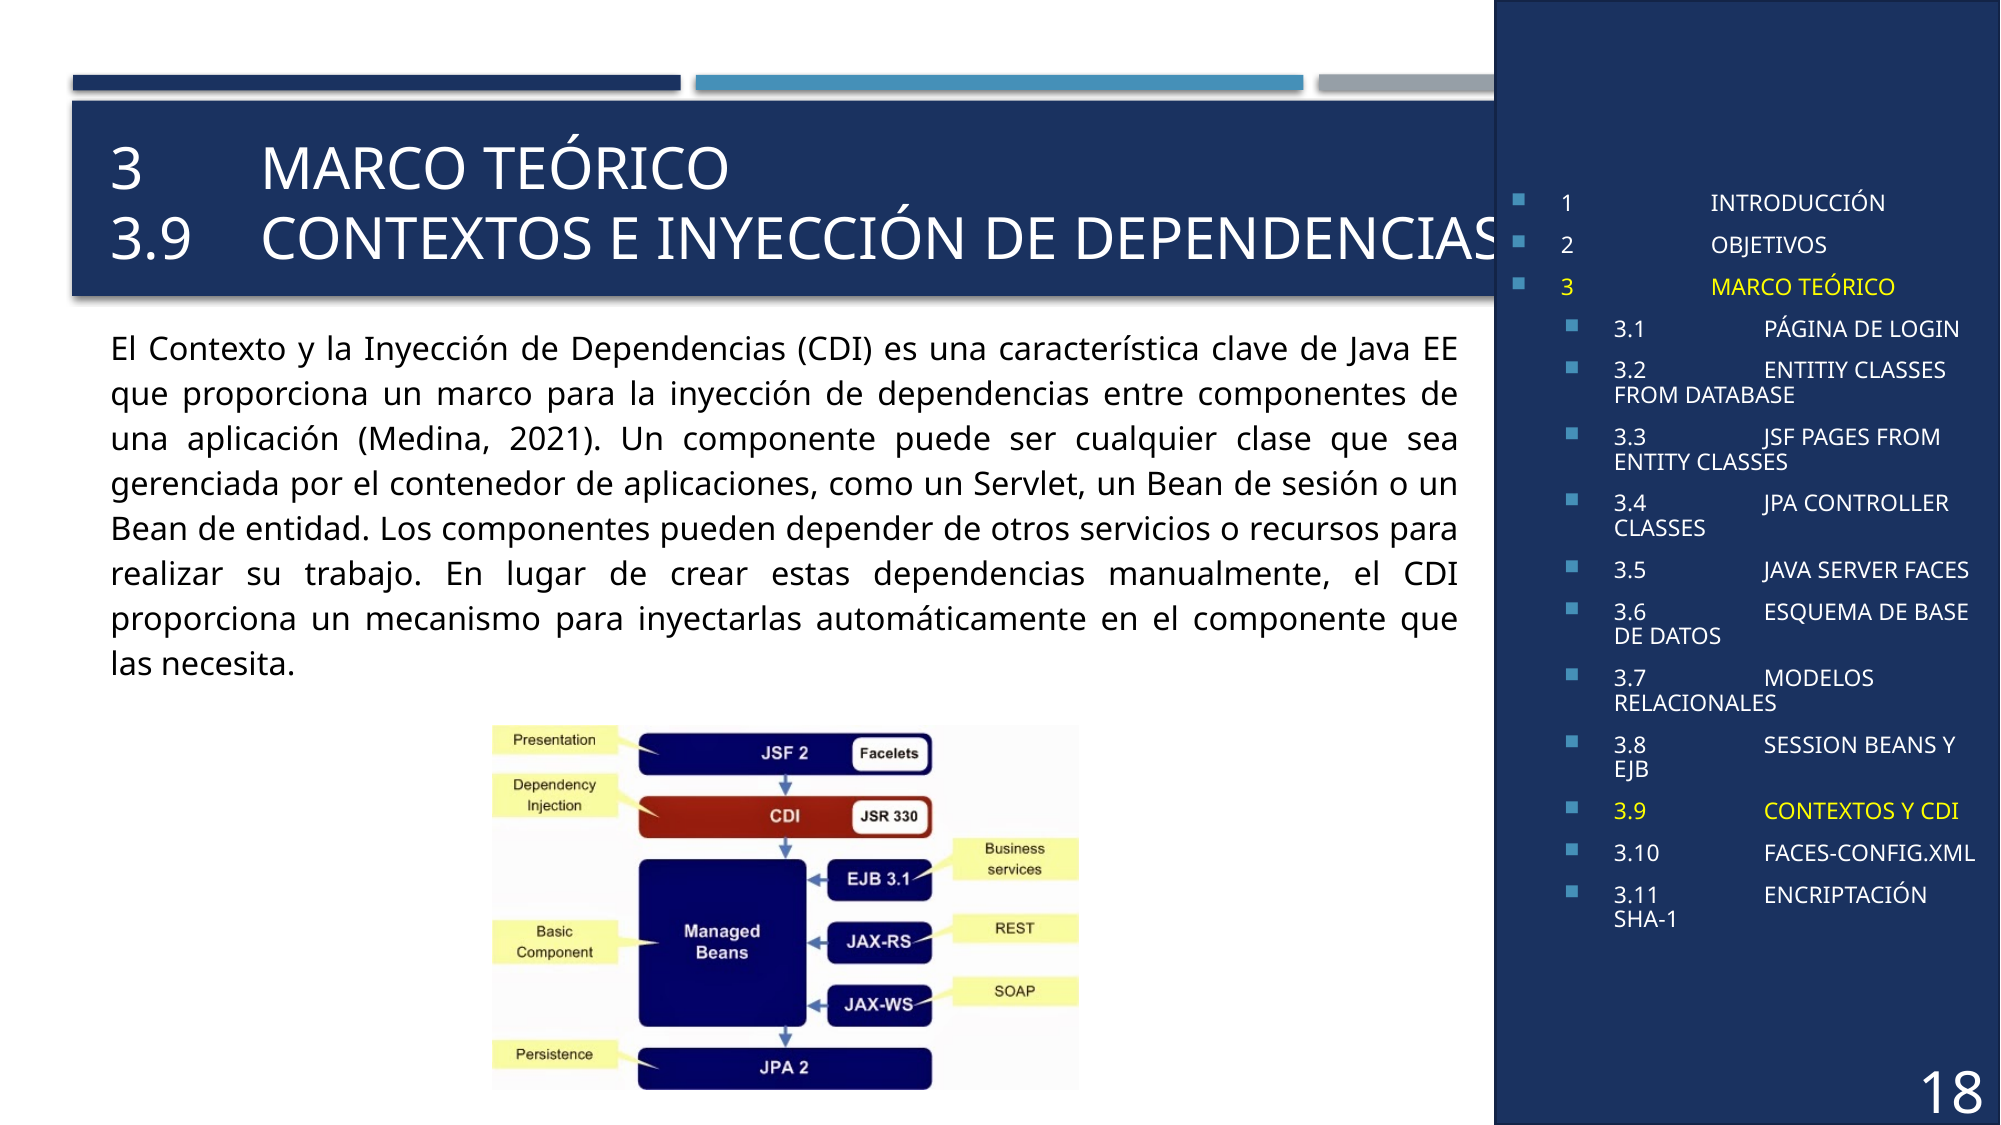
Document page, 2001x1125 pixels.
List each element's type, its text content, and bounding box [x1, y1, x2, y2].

title 3 MARCO TEÓRICO 3.9 CONTEXTOS E INYECCIÓN DE DEPENDENCIAS [95, 112, 1494, 279]
slide_number 18 [1827, 1065, 2000, 1125]
text_box 1 INTRODUCCIÓN 2 OBJETIVOS 3 MARCO TEÓRICO 3.1 PÁGINA DE LOGIN 3.2 ENTITIY CLASSES FROM DATABASE 3.3 JSF PAGES FROM ENTITY CLASSES 3.4 JPA CONTROLLER CLASSES 3.5 JAVA SERVER FACES 3.6 ESQUEMA DE BASE DE DATOS 3.7 MODELOS RELACIONALES 3.8 SESSION BEANS Y EJB 3.9 CONTEXTOS Y CDI 3.10 FACES-CONFIG.XML 3.11 ENCRIPTACIÓN SHA-1 [1494, 0, 2000, 1125]
list El Contexto y la Inyección de Dependencias (CDI) es una característica clave de Java EE que proporciona un marco para la inyección de dependencias entre componentes de una aplicación (Medina, 2021). Un componente puede ser cualquier clase que sea gerenciada por el contenedor de aplicaciones, como un Servlet, un Bean de sesión o un Bean de entidad. Los componentes pueden depender de otros servicios o recursos para realizar su trabajo. En lugar de crear estas dependencias manualmente, el CDI proporciona un mecanismo para inyectarlas automáticamente en el componente que las necesita. [95, 313, 1476, 692]
picture [491, 725, 1080, 1091]
